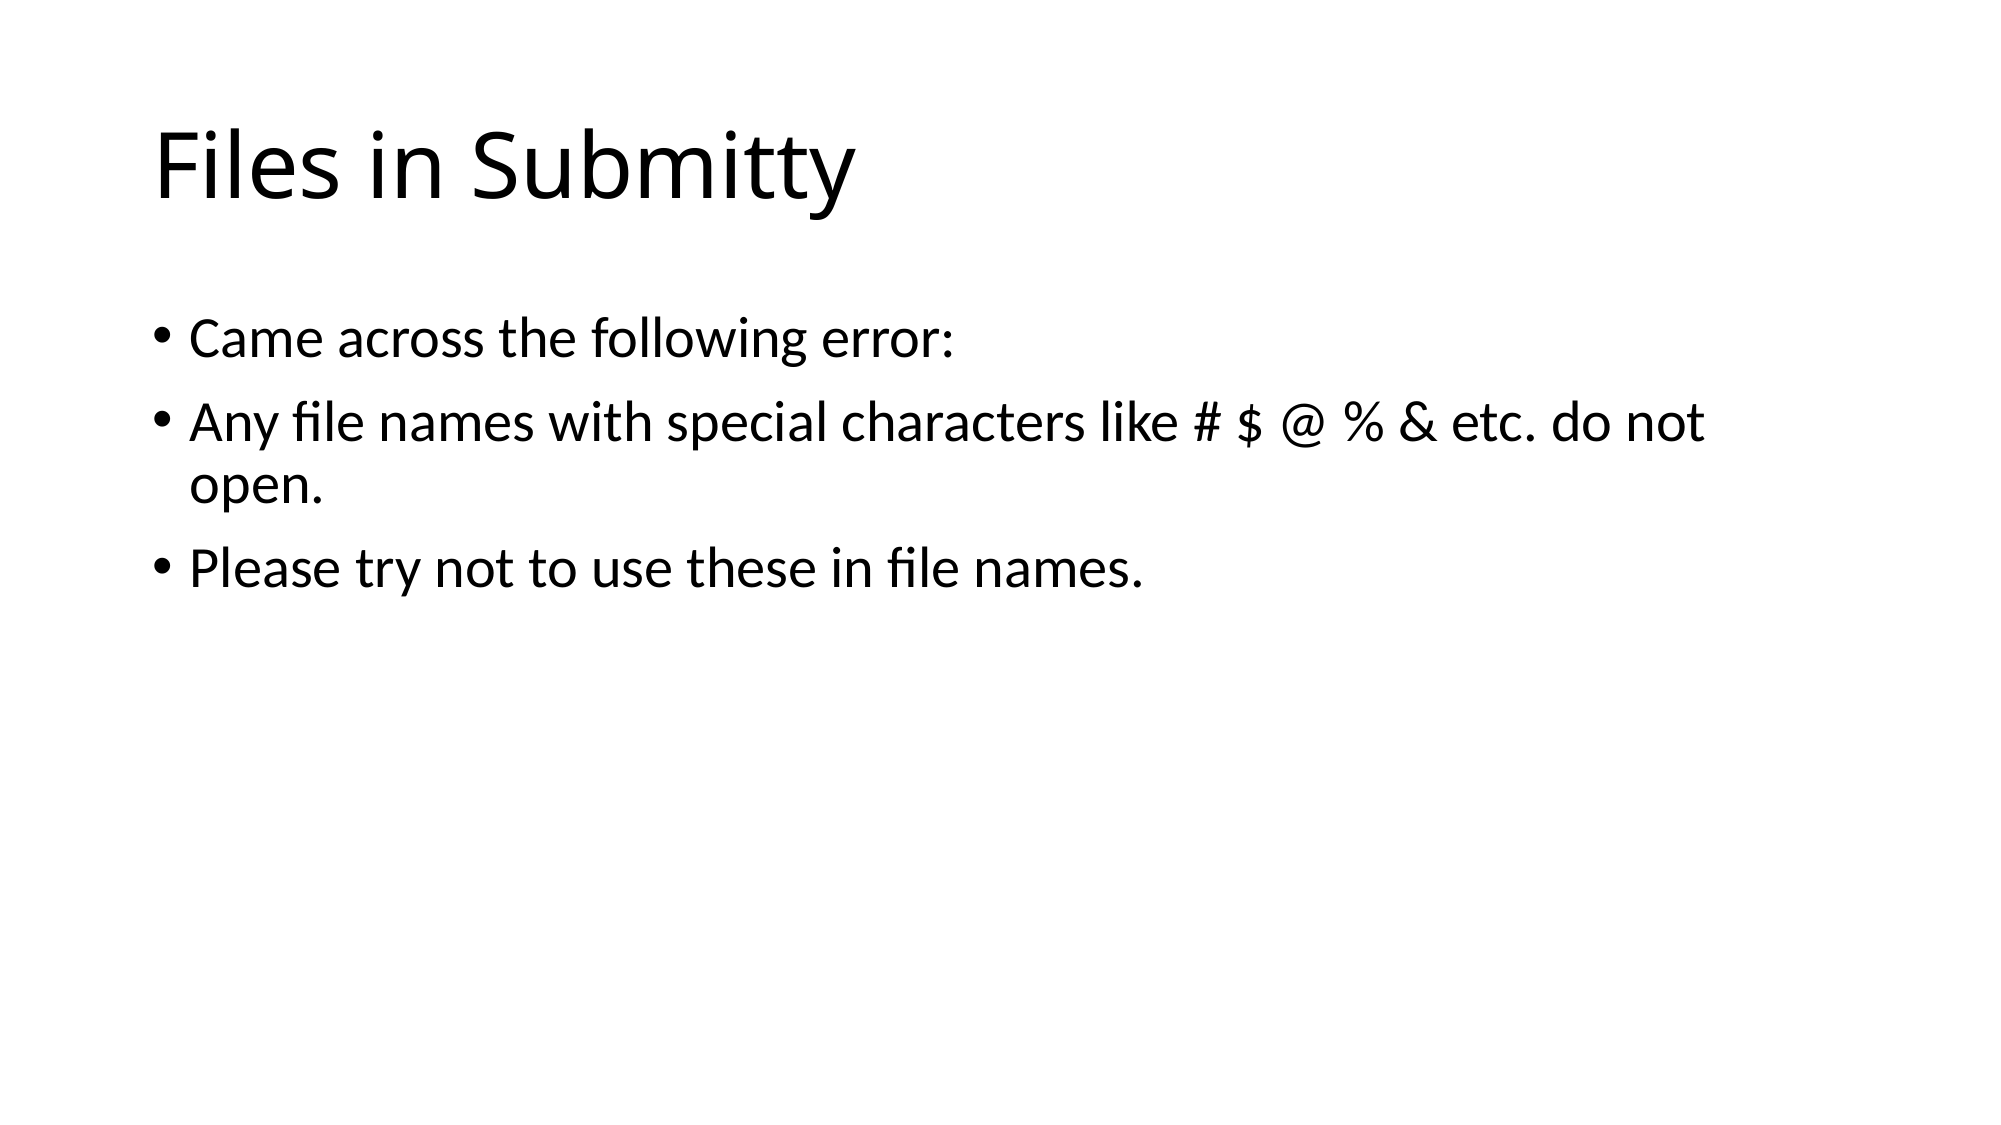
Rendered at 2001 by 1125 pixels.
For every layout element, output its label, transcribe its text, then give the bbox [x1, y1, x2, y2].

list Came across the following error: Any file names with special characters like # $ @ % & etc. do not open. Please try not to use these in file names. [137, 299, 1863, 1014]
title Files in Submitty [137, 59, 1863, 278]
